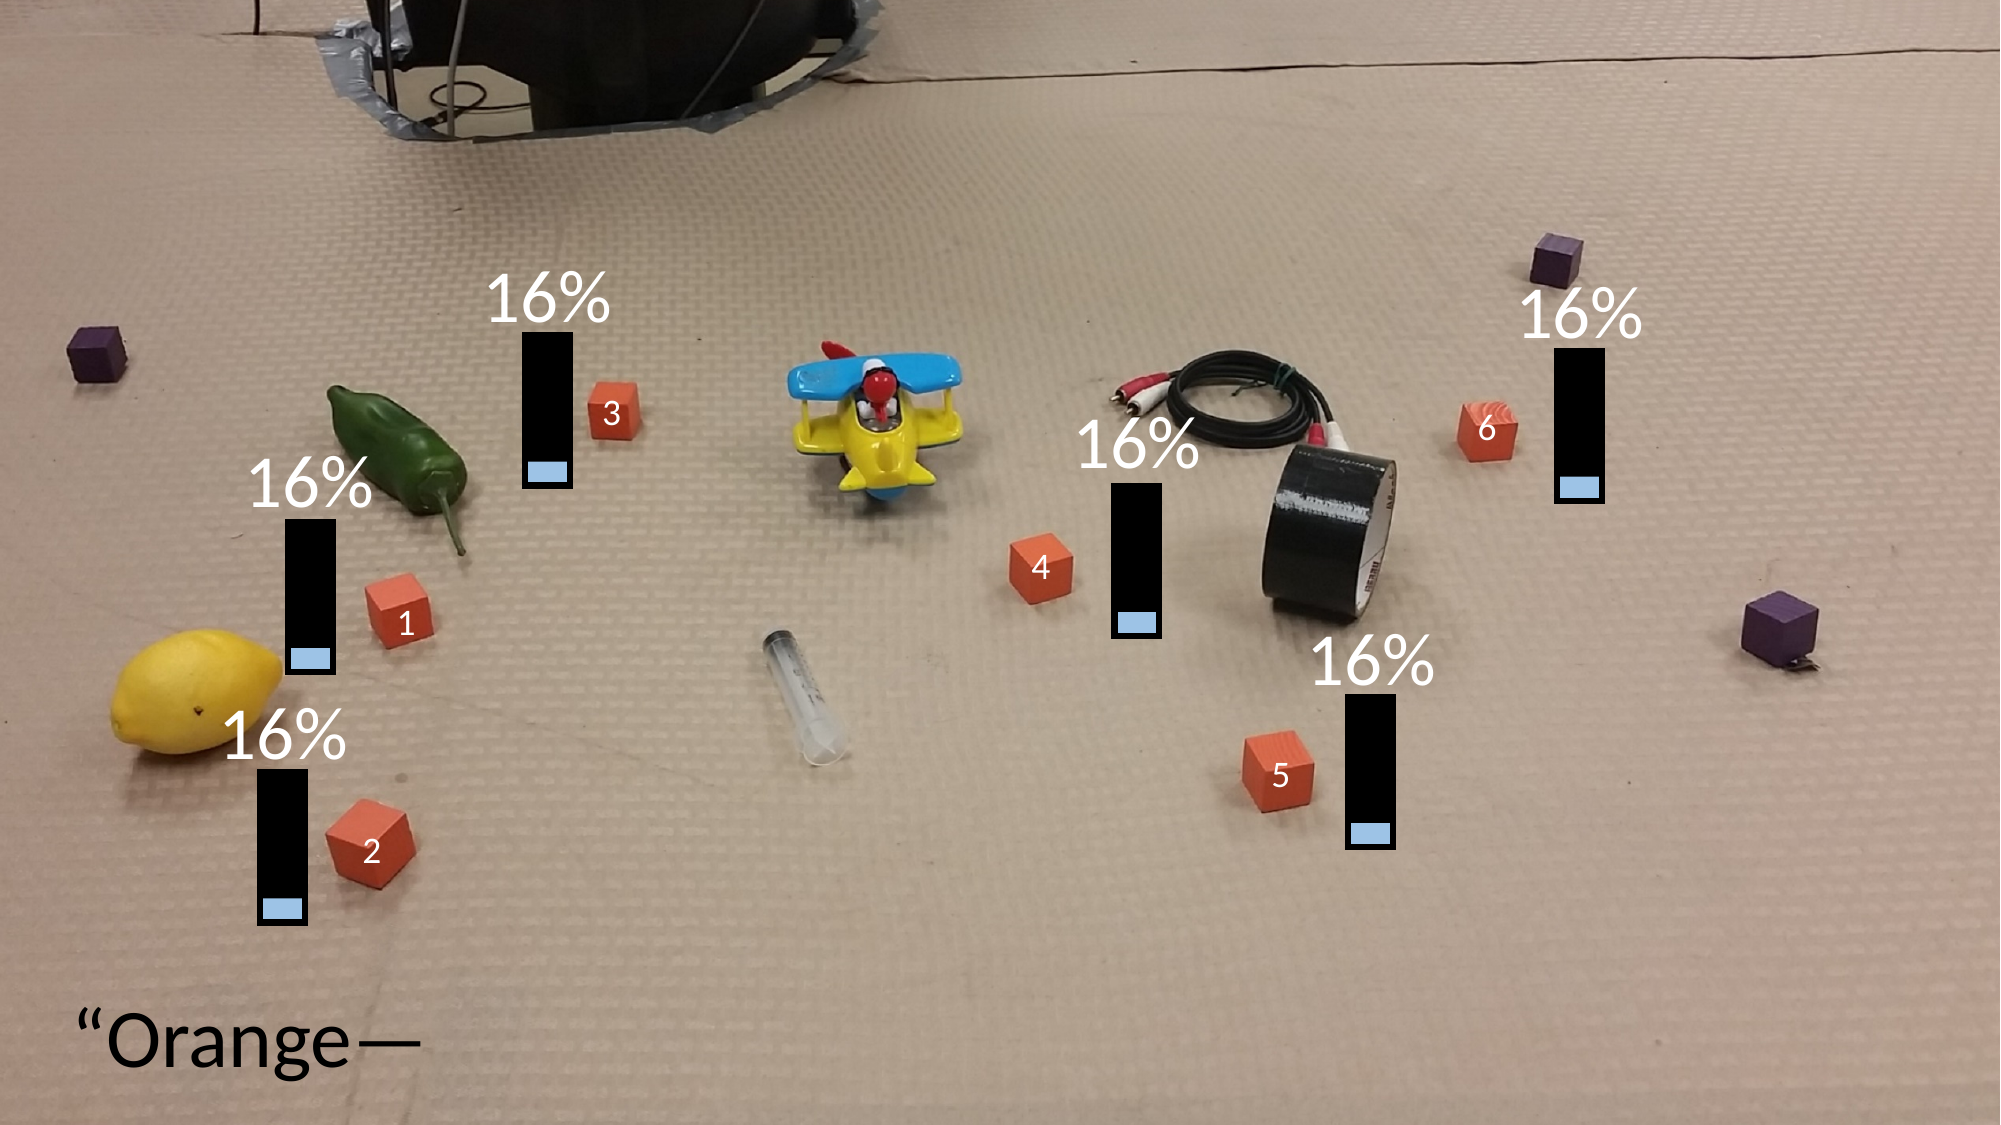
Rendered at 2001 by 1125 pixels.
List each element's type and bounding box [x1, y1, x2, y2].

text_box [1114, 485, 1160, 636]
picture [0, 0, 2000, 1125]
text_box [287, 521, 333, 672]
text_box [1557, 350, 1603, 501]
text_box [524, 335, 570, 486]
text_box [1348, 696, 1394, 847]
text_box [260, 772, 306, 923]
